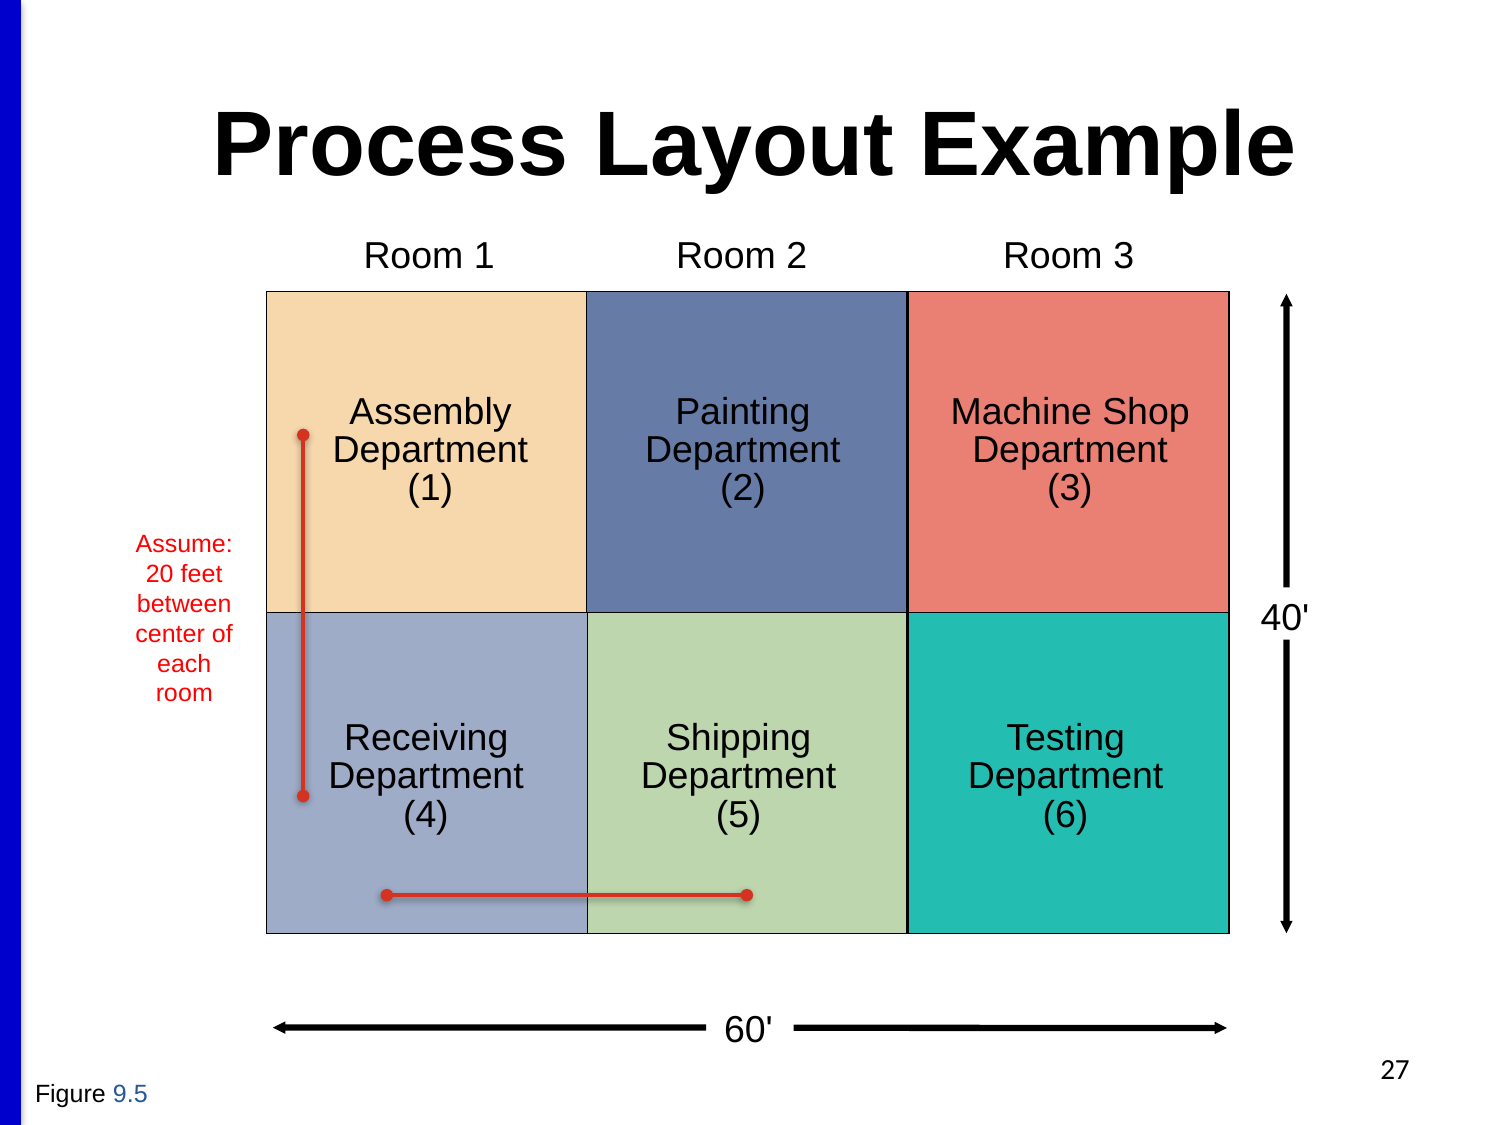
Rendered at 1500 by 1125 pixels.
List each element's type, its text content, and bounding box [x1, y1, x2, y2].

slide_number 27 [1074, 1042, 1425, 1103]
title Process Layout Example [10, 45, 1500, 233]
text_box Assume: 20 feet between center of each room [113, 519, 255, 715]
text_box Figure 9.5 [20, 1069, 163, 1115]
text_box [266, 229, 1326, 1059]
